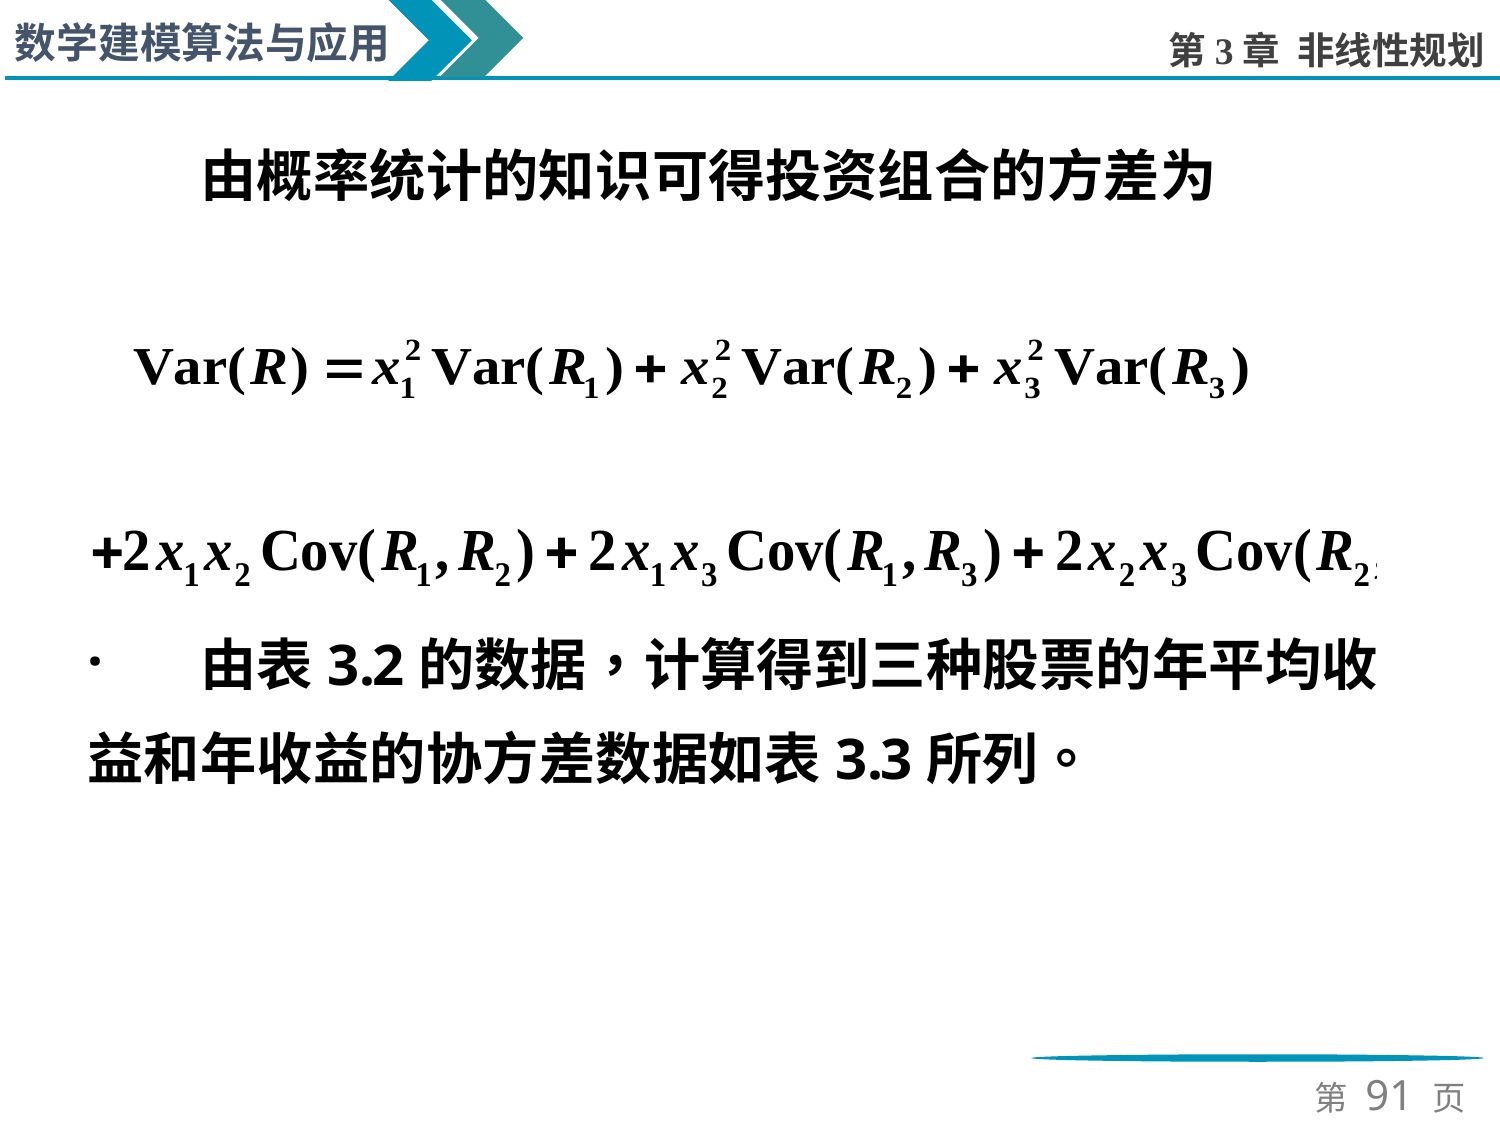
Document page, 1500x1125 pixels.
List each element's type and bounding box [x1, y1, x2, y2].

text_box [87, 132, 1377, 621]
text_box [87, 621, 1377, 1083]
